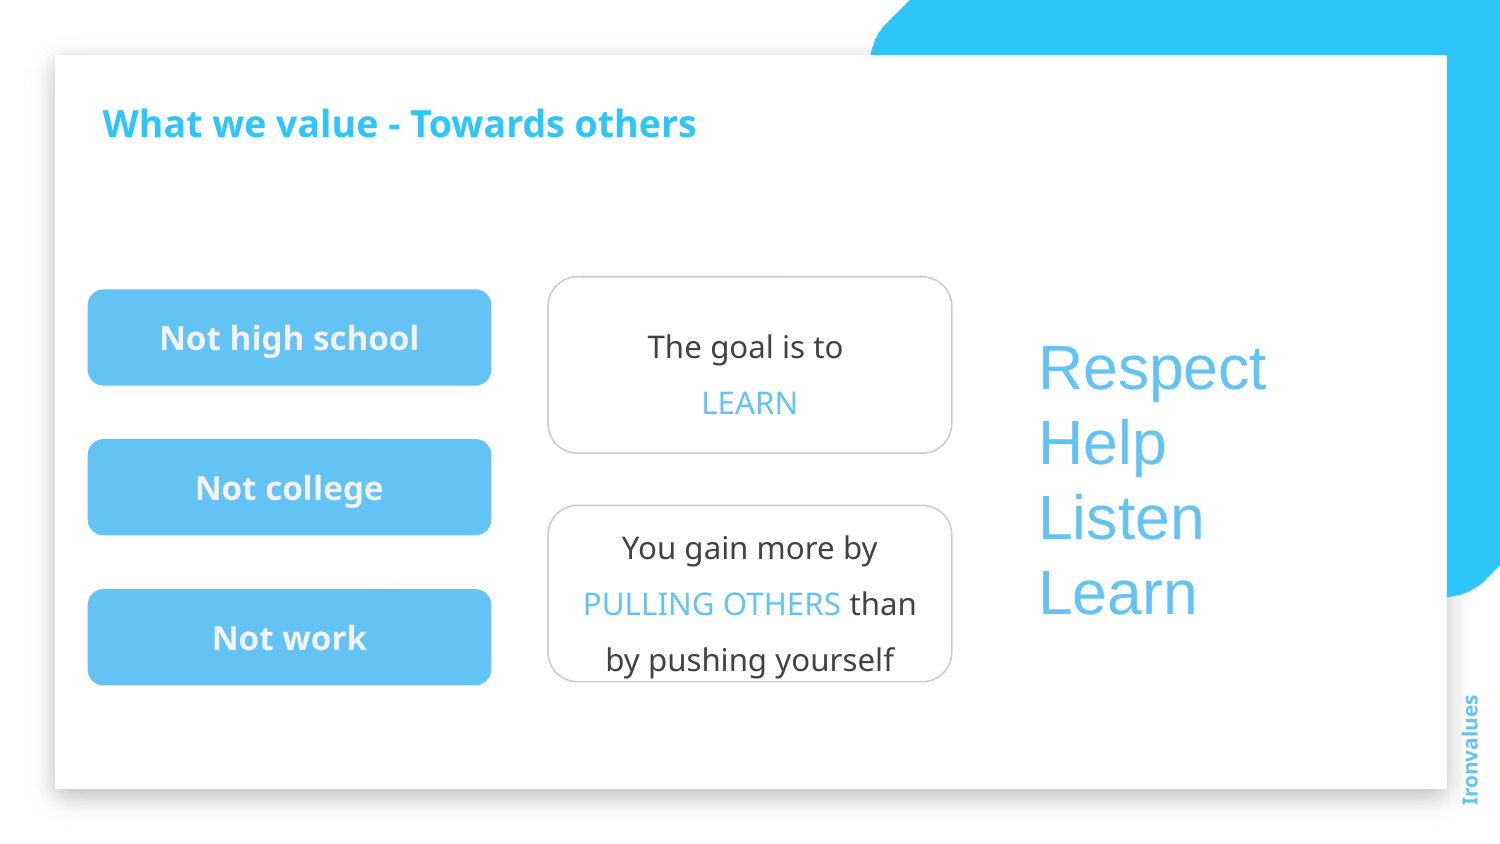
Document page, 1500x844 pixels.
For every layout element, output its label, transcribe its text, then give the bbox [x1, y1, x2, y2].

text_box [1441, 566, 1494, 806]
picture [0, 0, 1500, 844]
text_box What we value - Towards others [87, 84, 1018, 182]
text_box Not work [87, 588, 492, 686]
text_box Respect Help Listen Learn [1023, 294, 1428, 659]
text_box You gain more by PULLING OTHERS than by pushing yourself [548, 505, 952, 682]
text_box Not high school [87, 289, 492, 386]
text_box Not college [87, 438, 492, 536]
text_box The goal is to LEARN [548, 276, 952, 454]
